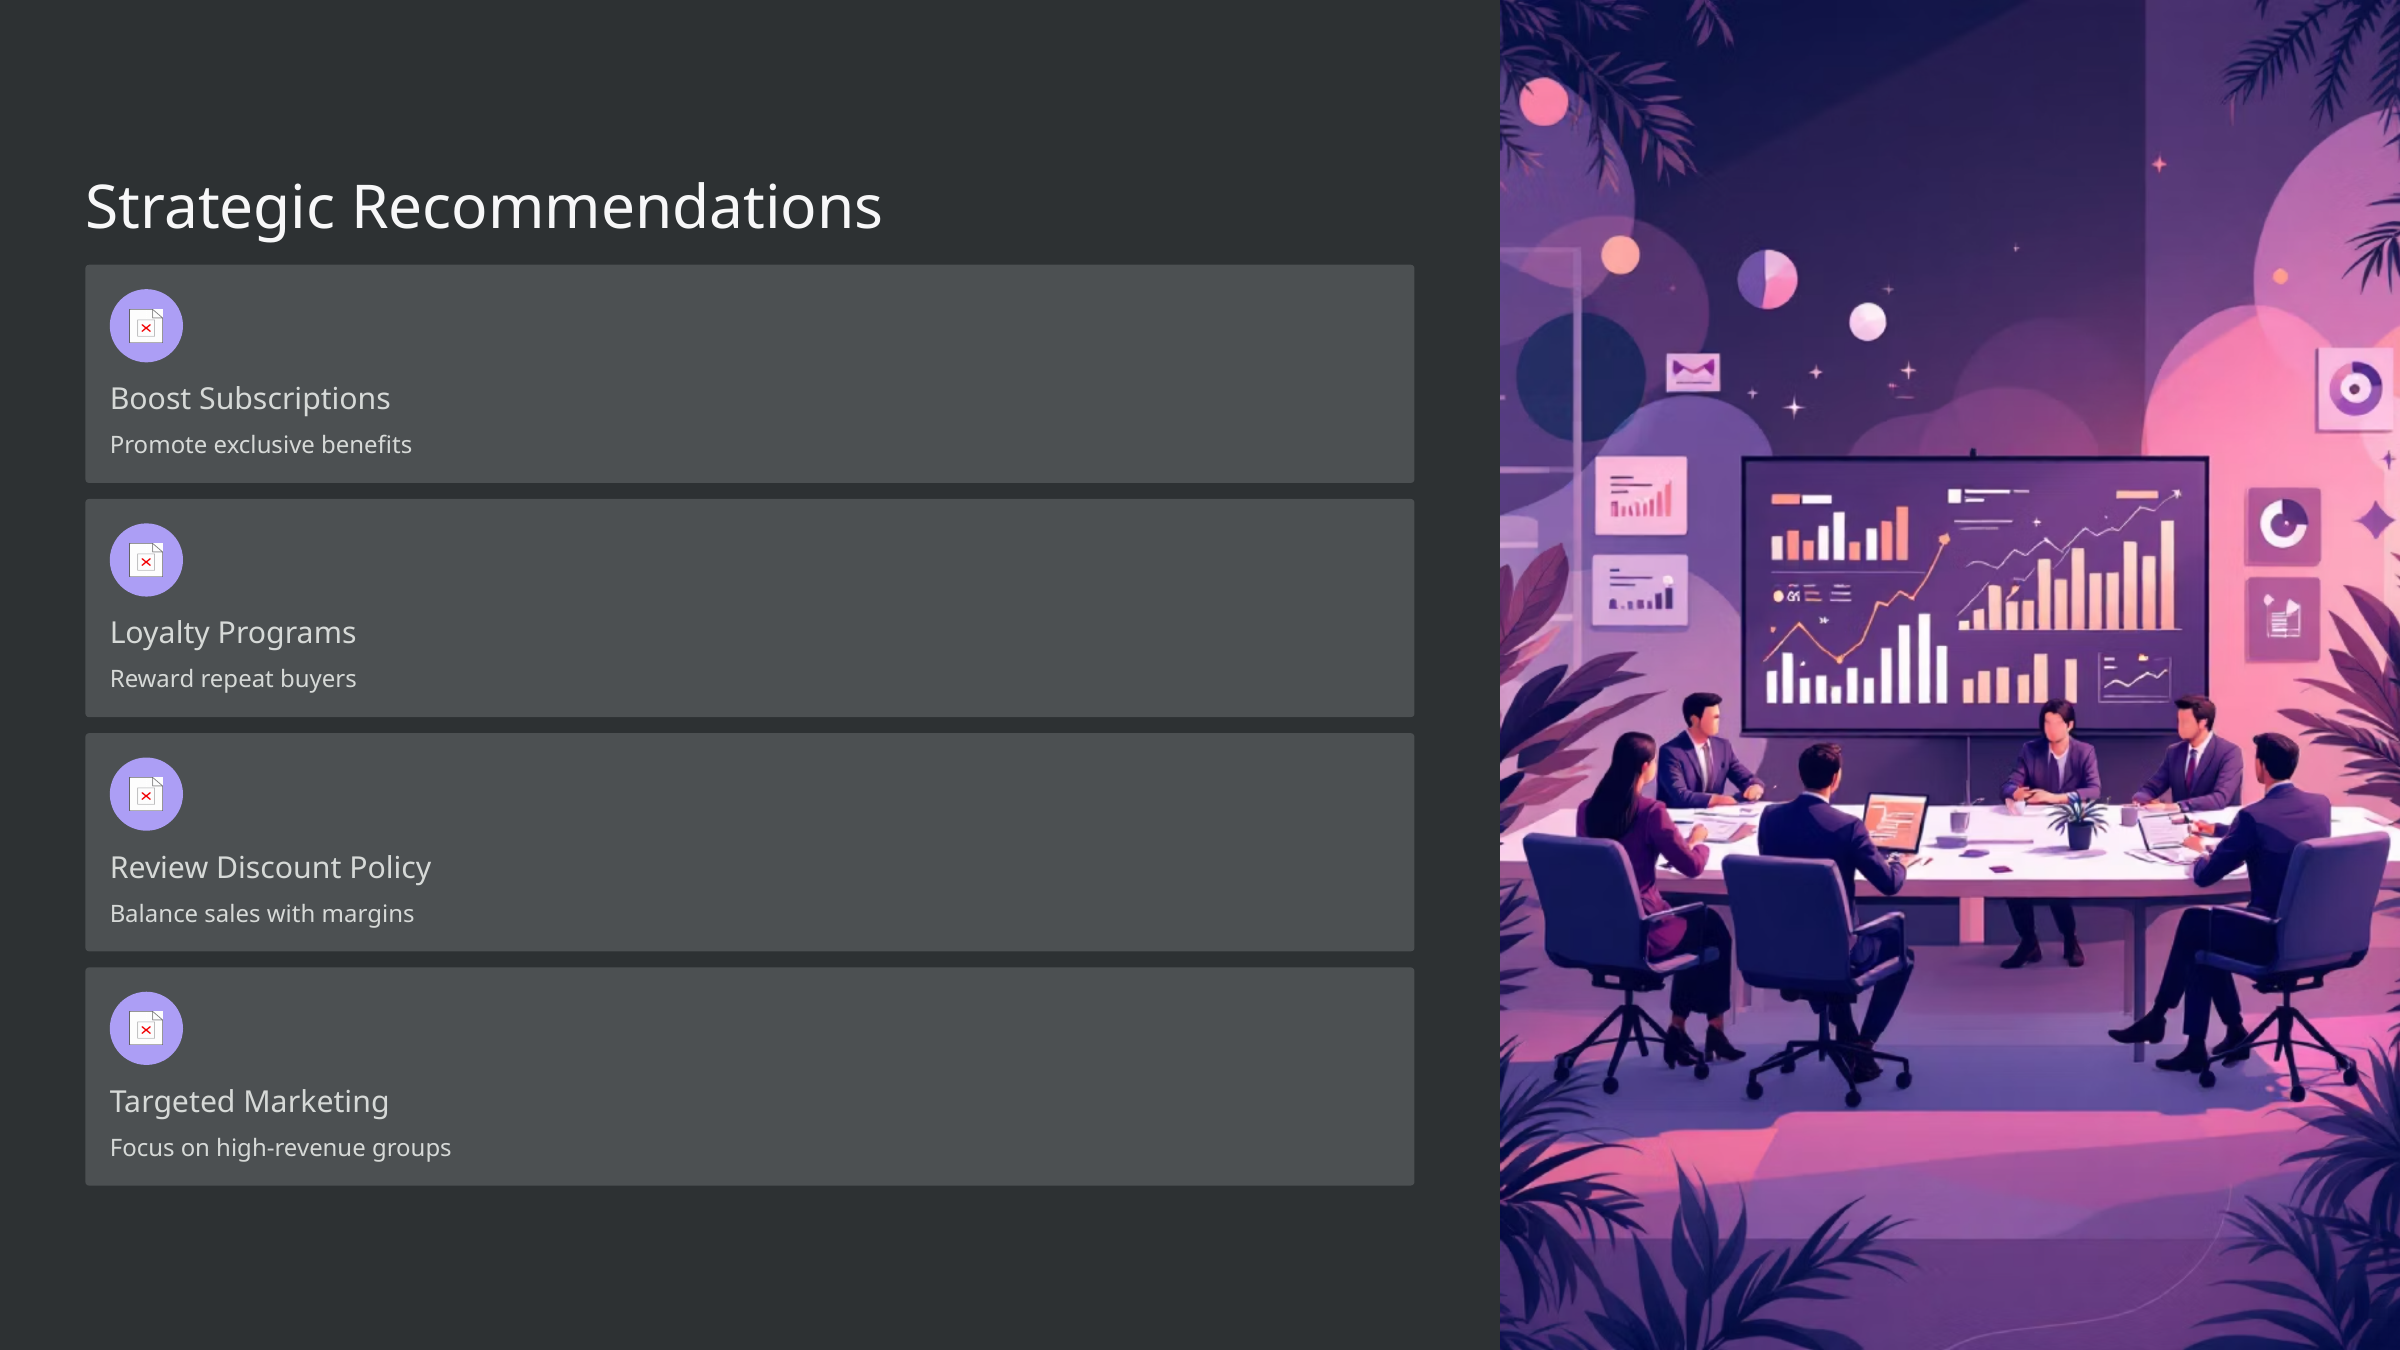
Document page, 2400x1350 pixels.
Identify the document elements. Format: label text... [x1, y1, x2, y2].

text_box Balance sales with margins [109, 894, 1391, 927]
text_box [85, 498, 1415, 718]
picture [129, 1011, 163, 1045]
picture [129, 543, 163, 577]
text_box Reward repeat buyers [109, 660, 1391, 693]
text_box Strategic Recommendations [85, 164, 903, 241]
picture [1499, 0, 2400, 1350]
text_box Boost Subscriptions [109, 378, 415, 417]
text_box [109, 523, 184, 597]
text_box [85, 733, 1415, 952]
text_box [109, 289, 184, 363]
text_box Review Discount Policy [109, 846, 440, 885]
text_box Focus on high-revenue groups [109, 1128, 1391, 1162]
text_box [85, 264, 1415, 483]
text_box [85, 967, 1415, 1186]
text_box Promote exclusive benefits [109, 426, 1391, 459]
text_box Targeted Marketing [109, 1081, 415, 1120]
picture [129, 309, 163, 343]
text_box Loyalty Programs [109, 612, 415, 651]
text_box [109, 757, 184, 831]
picture [129, 777, 163, 811]
text_box [109, 991, 184, 1065]
